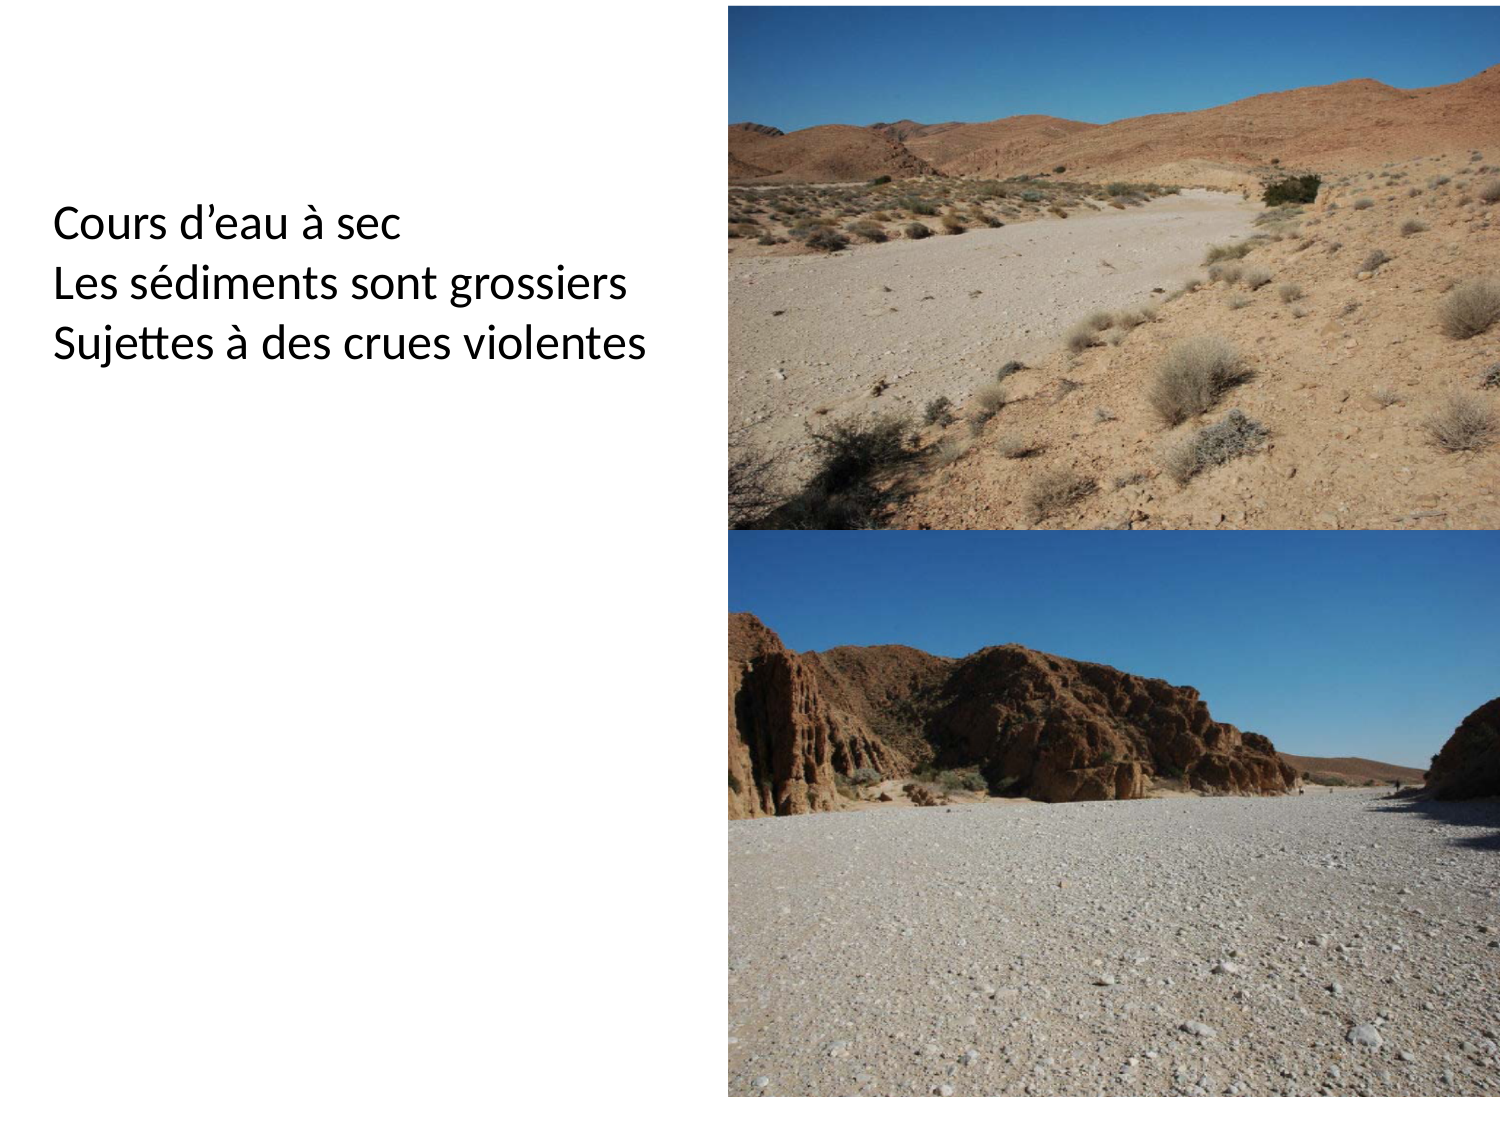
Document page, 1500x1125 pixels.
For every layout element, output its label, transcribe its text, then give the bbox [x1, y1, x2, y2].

picture [728, 0, 1500, 1125]
text_box Cours d’eau à sec Les sédiments sont grossiers Sujettes à des crues violentes [38, 182, 662, 377]
